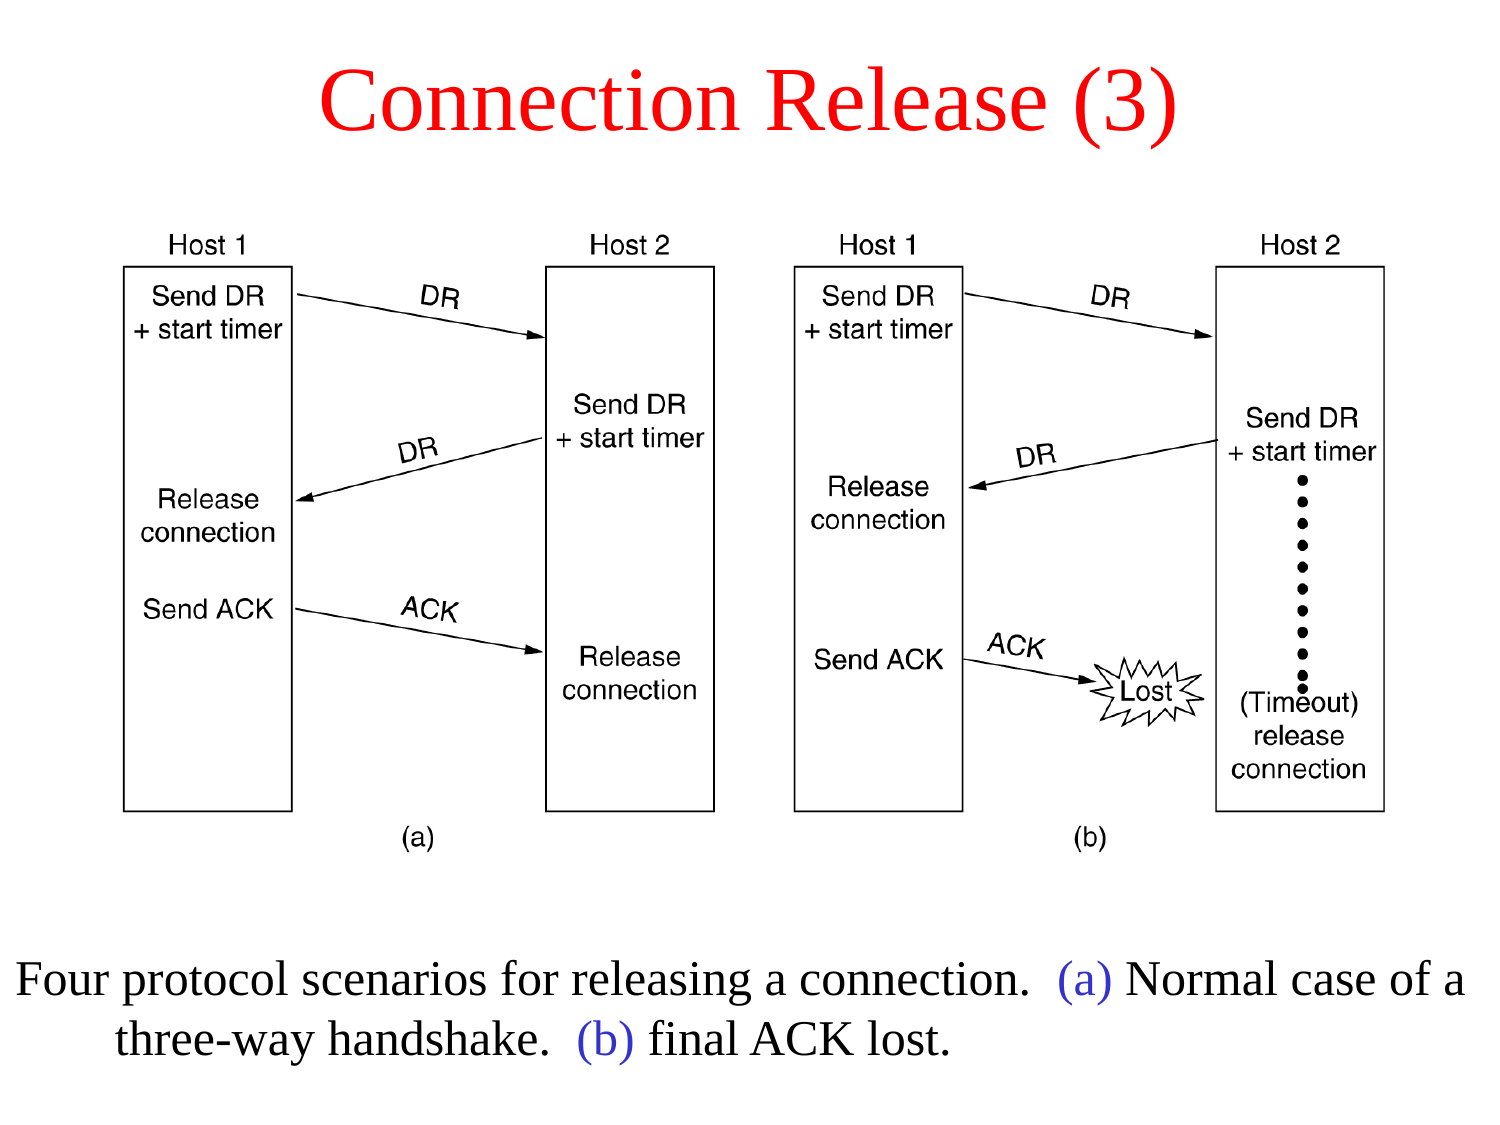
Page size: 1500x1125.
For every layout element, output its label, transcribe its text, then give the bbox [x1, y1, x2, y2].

title Connection Release (3) [0, 0, 1500, 188]
picture [116, 228, 1389, 897]
list Four protocol scenarios for releasing a connection. (a) Normal case of a three-way handshake. (b) final ACK lost. [0, 937, 1500, 1076]
